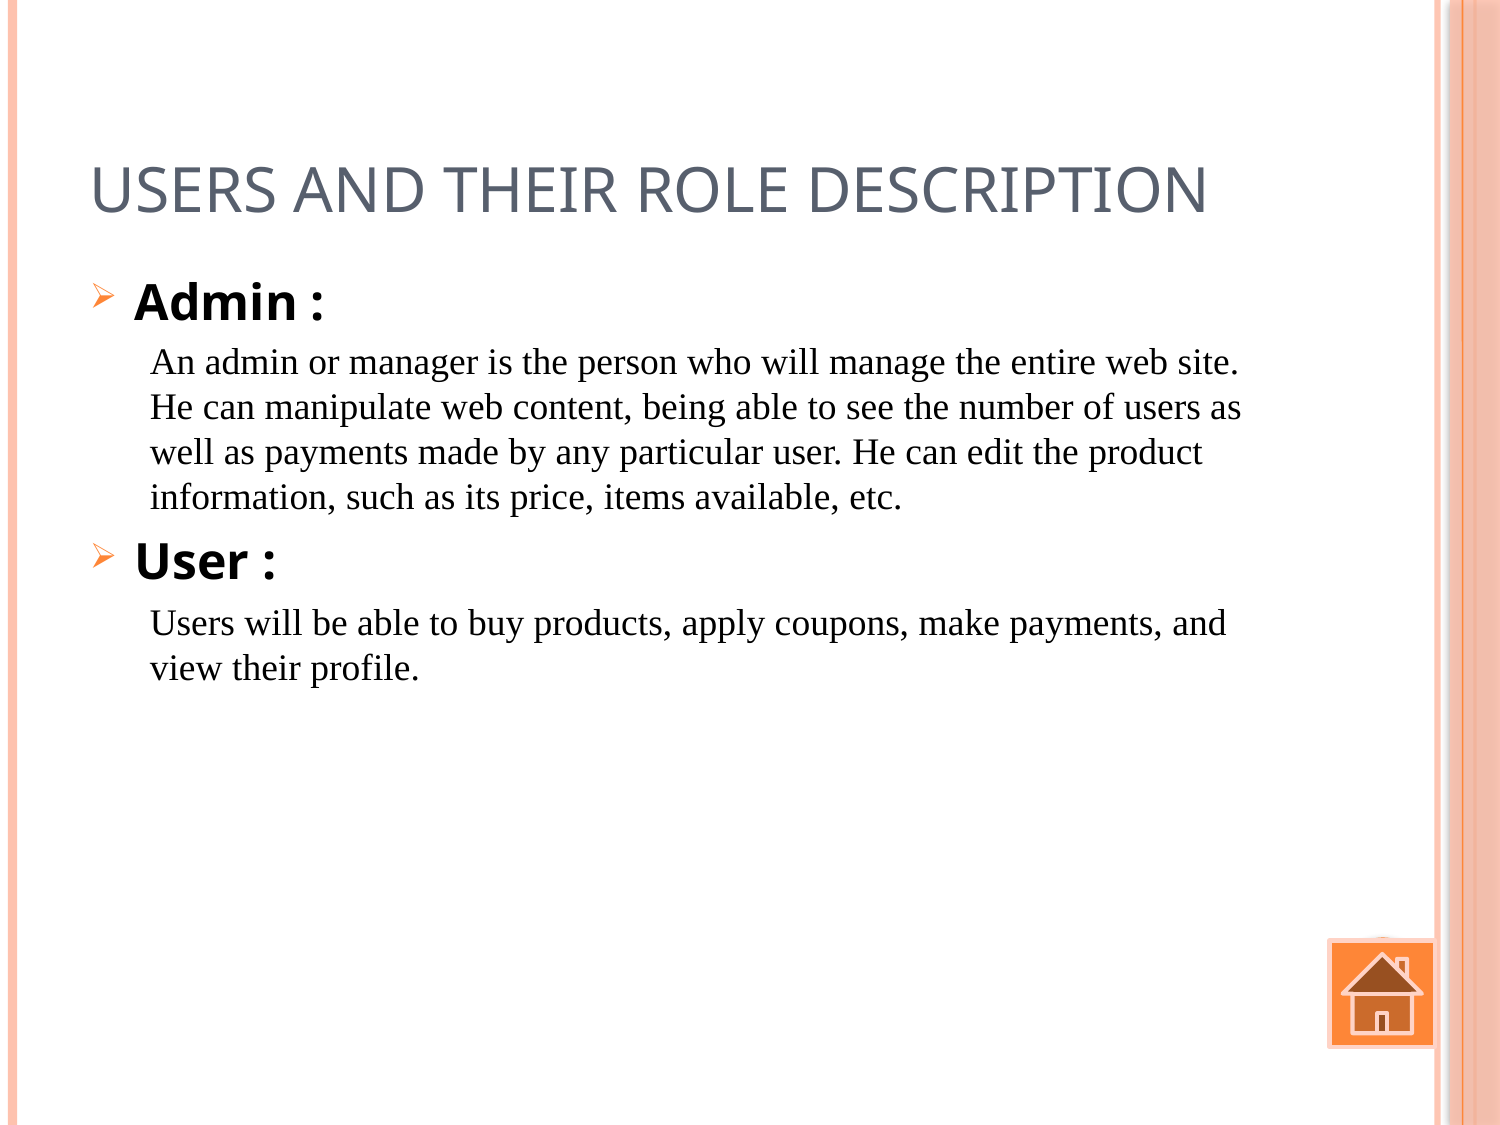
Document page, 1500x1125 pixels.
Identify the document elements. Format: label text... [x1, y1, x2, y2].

title Users and their role description [75, 45, 1300, 233]
text_box [1327, 938, 1437, 1049]
list Admin : An admin or manager is the person who will manage the entire web site. He can manipulate web content, being able to see the number of users as well as payments made by any particular user. He can edit the product information, such as its price, items available, etc. User : Users will be able to buy products, apply coupons, make payments, and view their profile. [75, 262, 1300, 1062]
